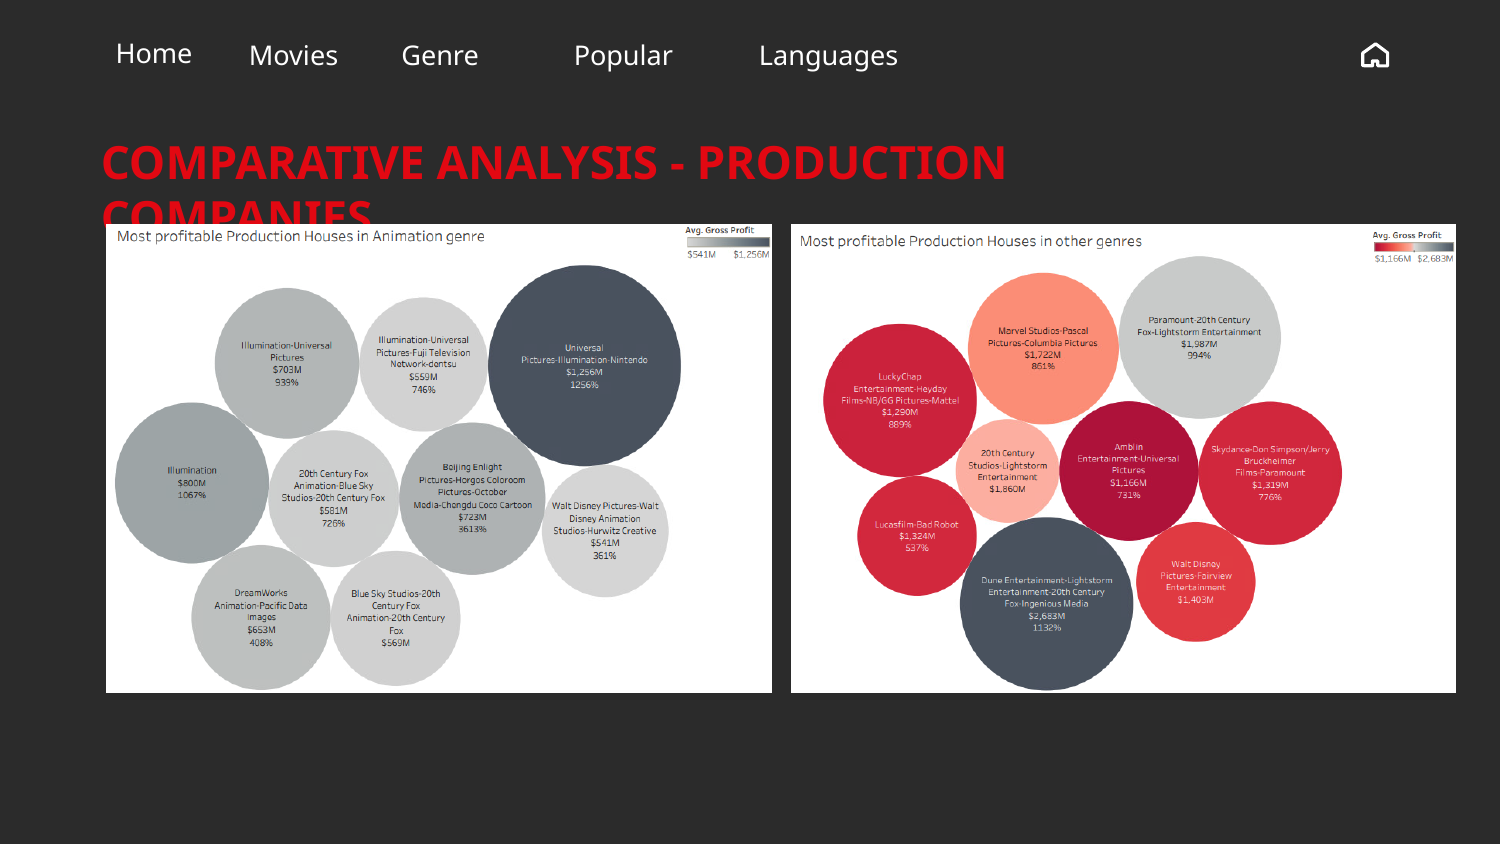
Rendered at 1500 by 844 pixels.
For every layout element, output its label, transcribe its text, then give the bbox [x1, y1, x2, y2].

title COMPARATIVE ANALYSIS - PRODUCTION COMPANIES [85, 152, 1173, 225]
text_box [100, 39, 914, 71]
text_box [1362, 43, 1388, 66]
picture [106, 224, 772, 693]
picture [791, 224, 1456, 693]
